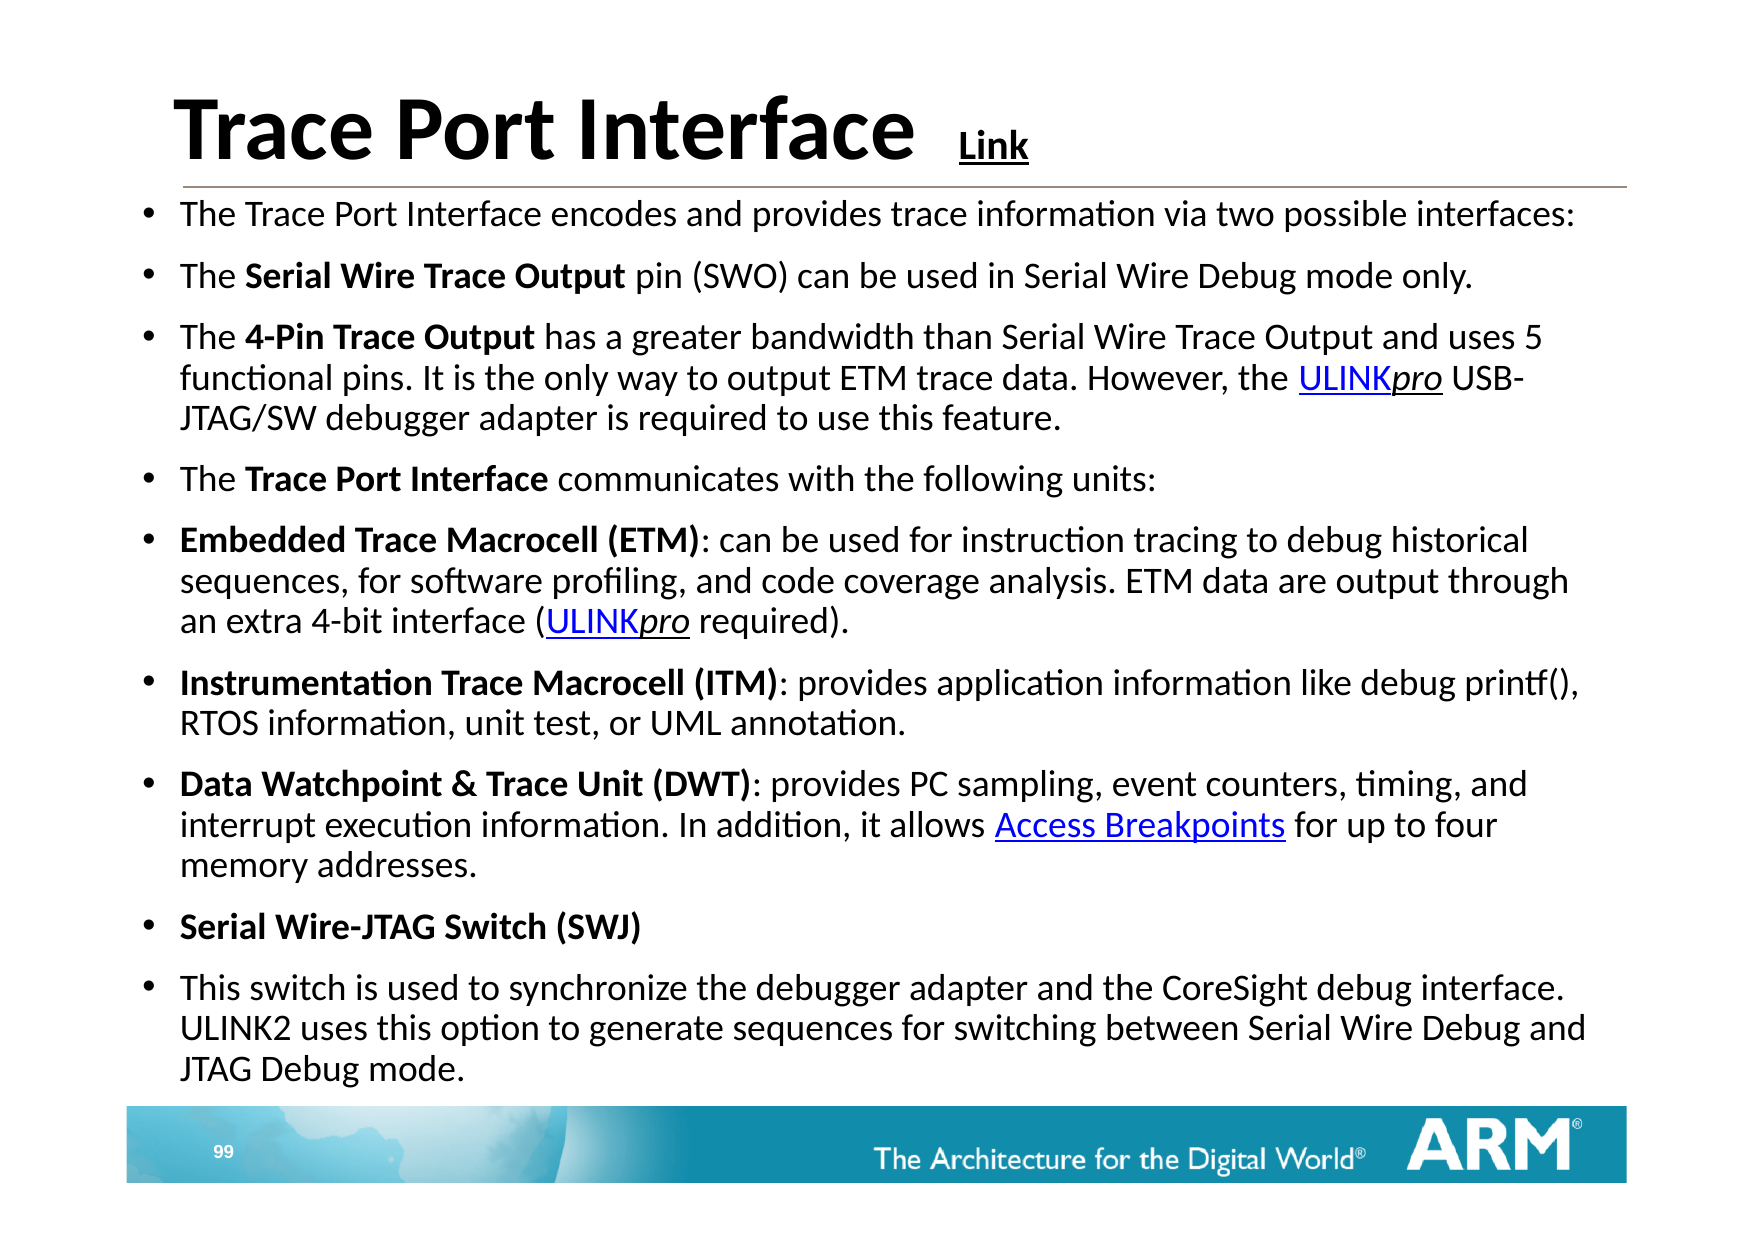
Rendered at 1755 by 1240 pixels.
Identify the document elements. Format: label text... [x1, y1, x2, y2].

picture [126, 1106, 1627, 1183]
slide_number 99 [198, 1139, 287, 1187]
list The Trace Port Interface encodes and provides trace information via two possible interfaces: The Serial Wire Trace Output pin (SWO) can be used in Serial Wire Debug mode only. The 4-Pin Trace Output has a greater bandwidth than Serial Wire Trace Output and uses 5 functional pins. It is the only way to output ETM trace data. However, the ULINKpro USB-JTAG/SW debugger adapter is required to use this feature. The Trace Port Interface communicates with the following units: Embedded Trace Macrocell (ETM): can be used for instruction tracing to debug historical sequences, for software profiling, and code coverage analysis. ETM data are output through an extra 4-bit interface (ULINKpro required). Instrumentation Trace Macrocell (ITM): provides application information like debug printf(), RTOS information, unit test, or UML annotation. Data Watchpoint & Trace Unit (DWT): provides PC sampling, event counters, timing, and interrupt execution information. In addition, it allows Access Breakpoints for up to four memory addresses. Serial Wire-JTAG Switch (SWJ) This switch is used to synchronize the debugger adapter and the CoreSight debug interface. ULINK2 uses this option to generate sequences for switching between Serial Wire Debug and JTAG Debug mode. [142, 194, 1612, 469]
title Trace Port Interface Link [173, 80, 1581, 172]
